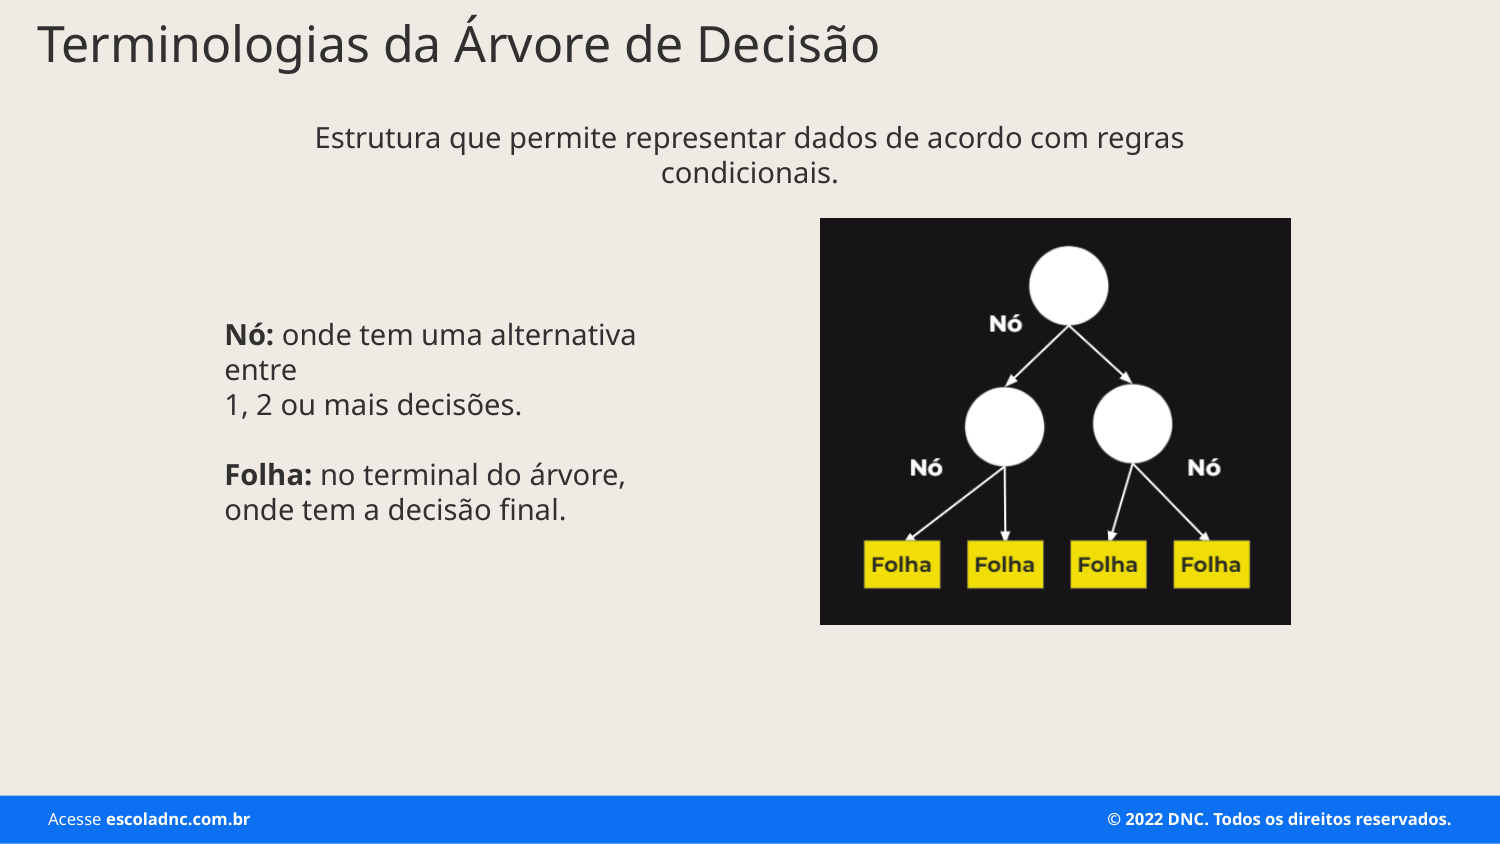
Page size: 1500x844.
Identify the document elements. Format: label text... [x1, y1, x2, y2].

text_box Nó: onde tem uma alternativa entre 1, 2 ou mais decisões. Folha: no terminal do árvore, onde tem a decisão final. [209, 309, 671, 604]
text_box Estrutura que permite representar dados de acordo com regras condicionais. [209, 112, 1291, 197]
picture [820, 218, 1291, 626]
title Terminologias da Árvore de Decisão [26, 11, 937, 82]
